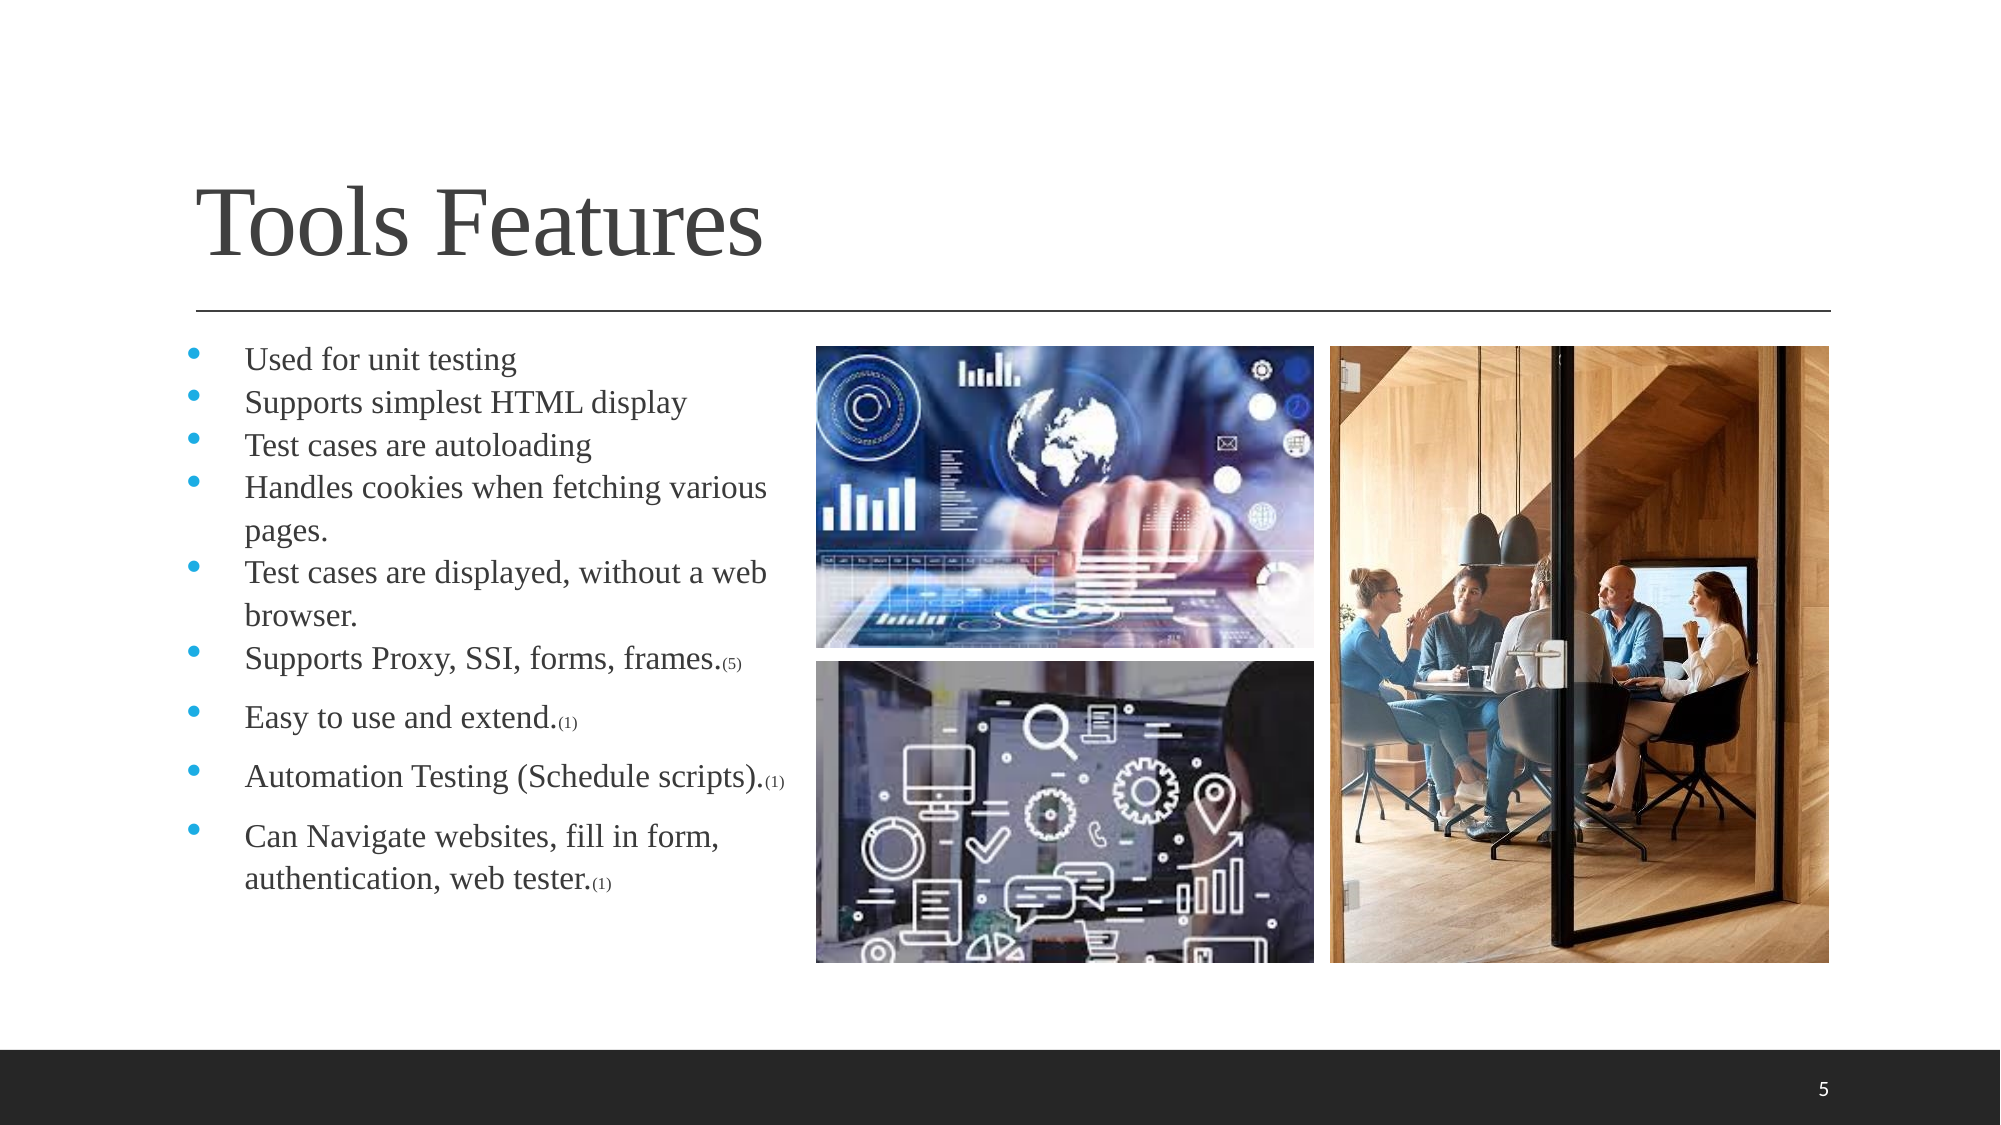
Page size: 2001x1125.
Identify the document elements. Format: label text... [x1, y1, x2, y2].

slide_number 5 [1803, 1057, 1932, 1118]
picture [1329, 345, 1829, 964]
title Tools Features [180, 47, 1830, 285]
list Used for unit testing Supports simplest HTML display Test cases are autoloading Handles cookies when fetching various pages. Test cases are displayed, without a web browser. Supports Proxy, SSI, forms, frames.(5) Easy to use and extend.(1) Automation Testing (Schedule scripts).(1) Can Navigate websites, fill in form, authentication, web tester.(1) [188, 327, 808, 1018]
picture [815, 345, 1315, 649]
picture [815, 660, 1315, 964]
